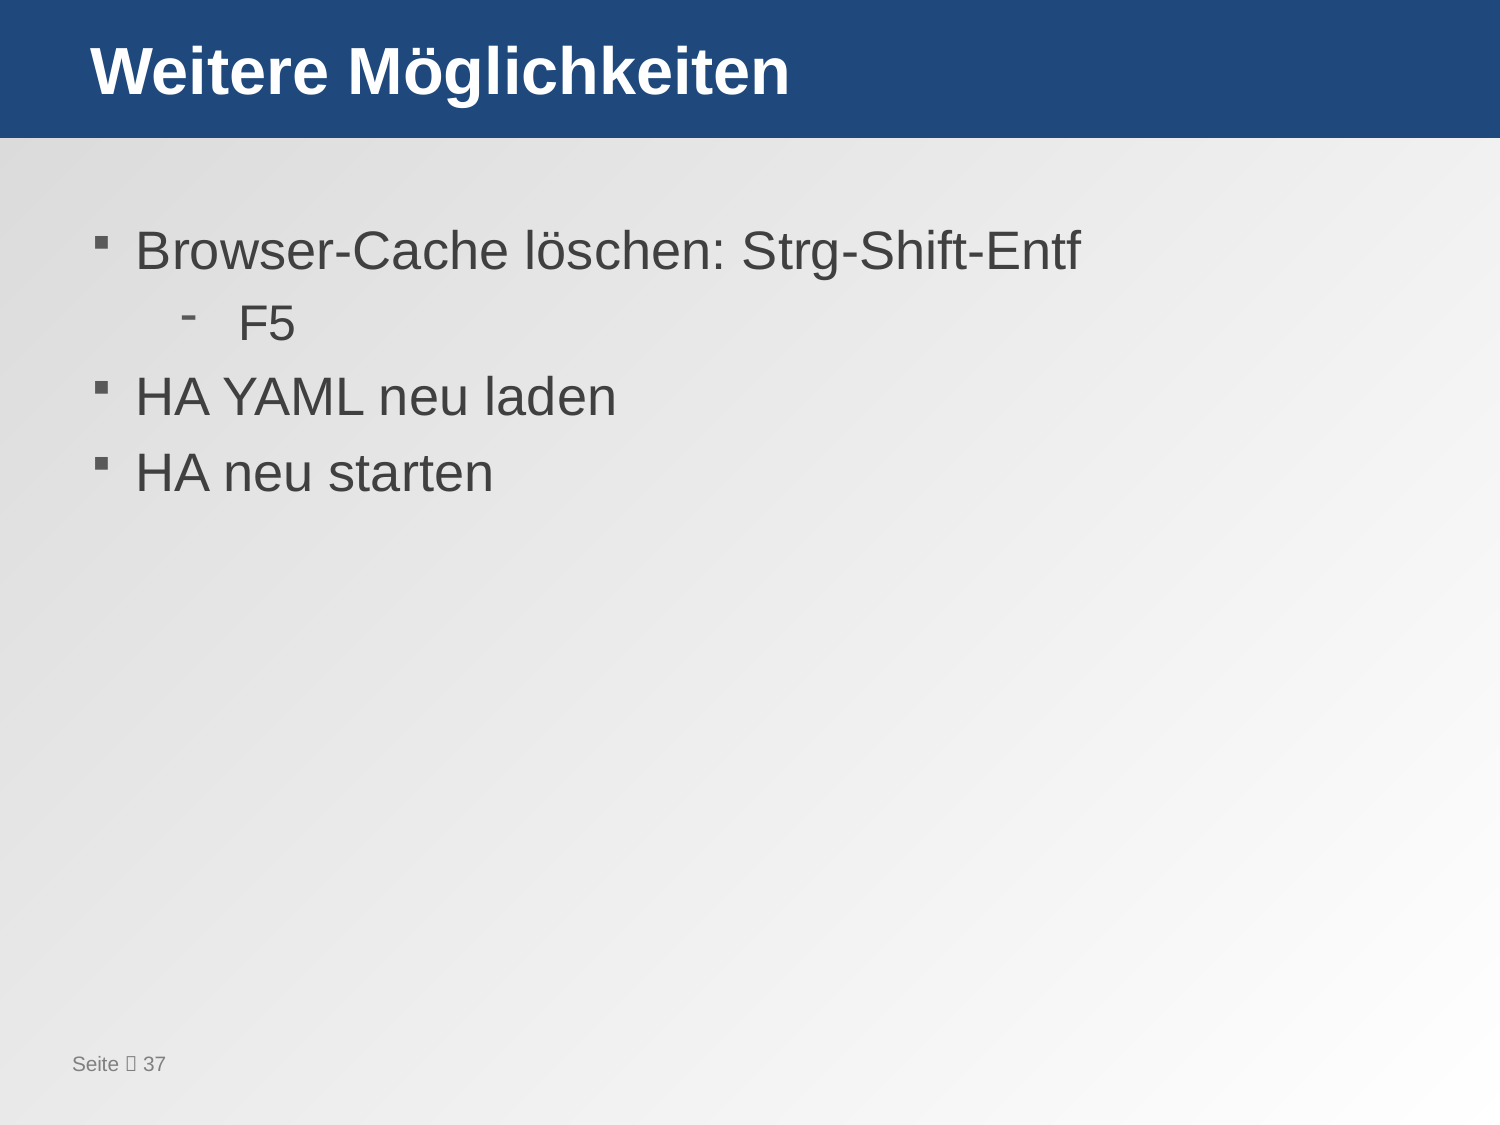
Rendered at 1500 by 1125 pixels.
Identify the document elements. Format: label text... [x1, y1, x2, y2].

list Browser-Cache löschen: Strg-Shift-Entf F5 HA YAML neu laden HA neu starten [76, 208, 1424, 964]
title Weitere Möglichkeiten [75, 20, 1425, 208]
